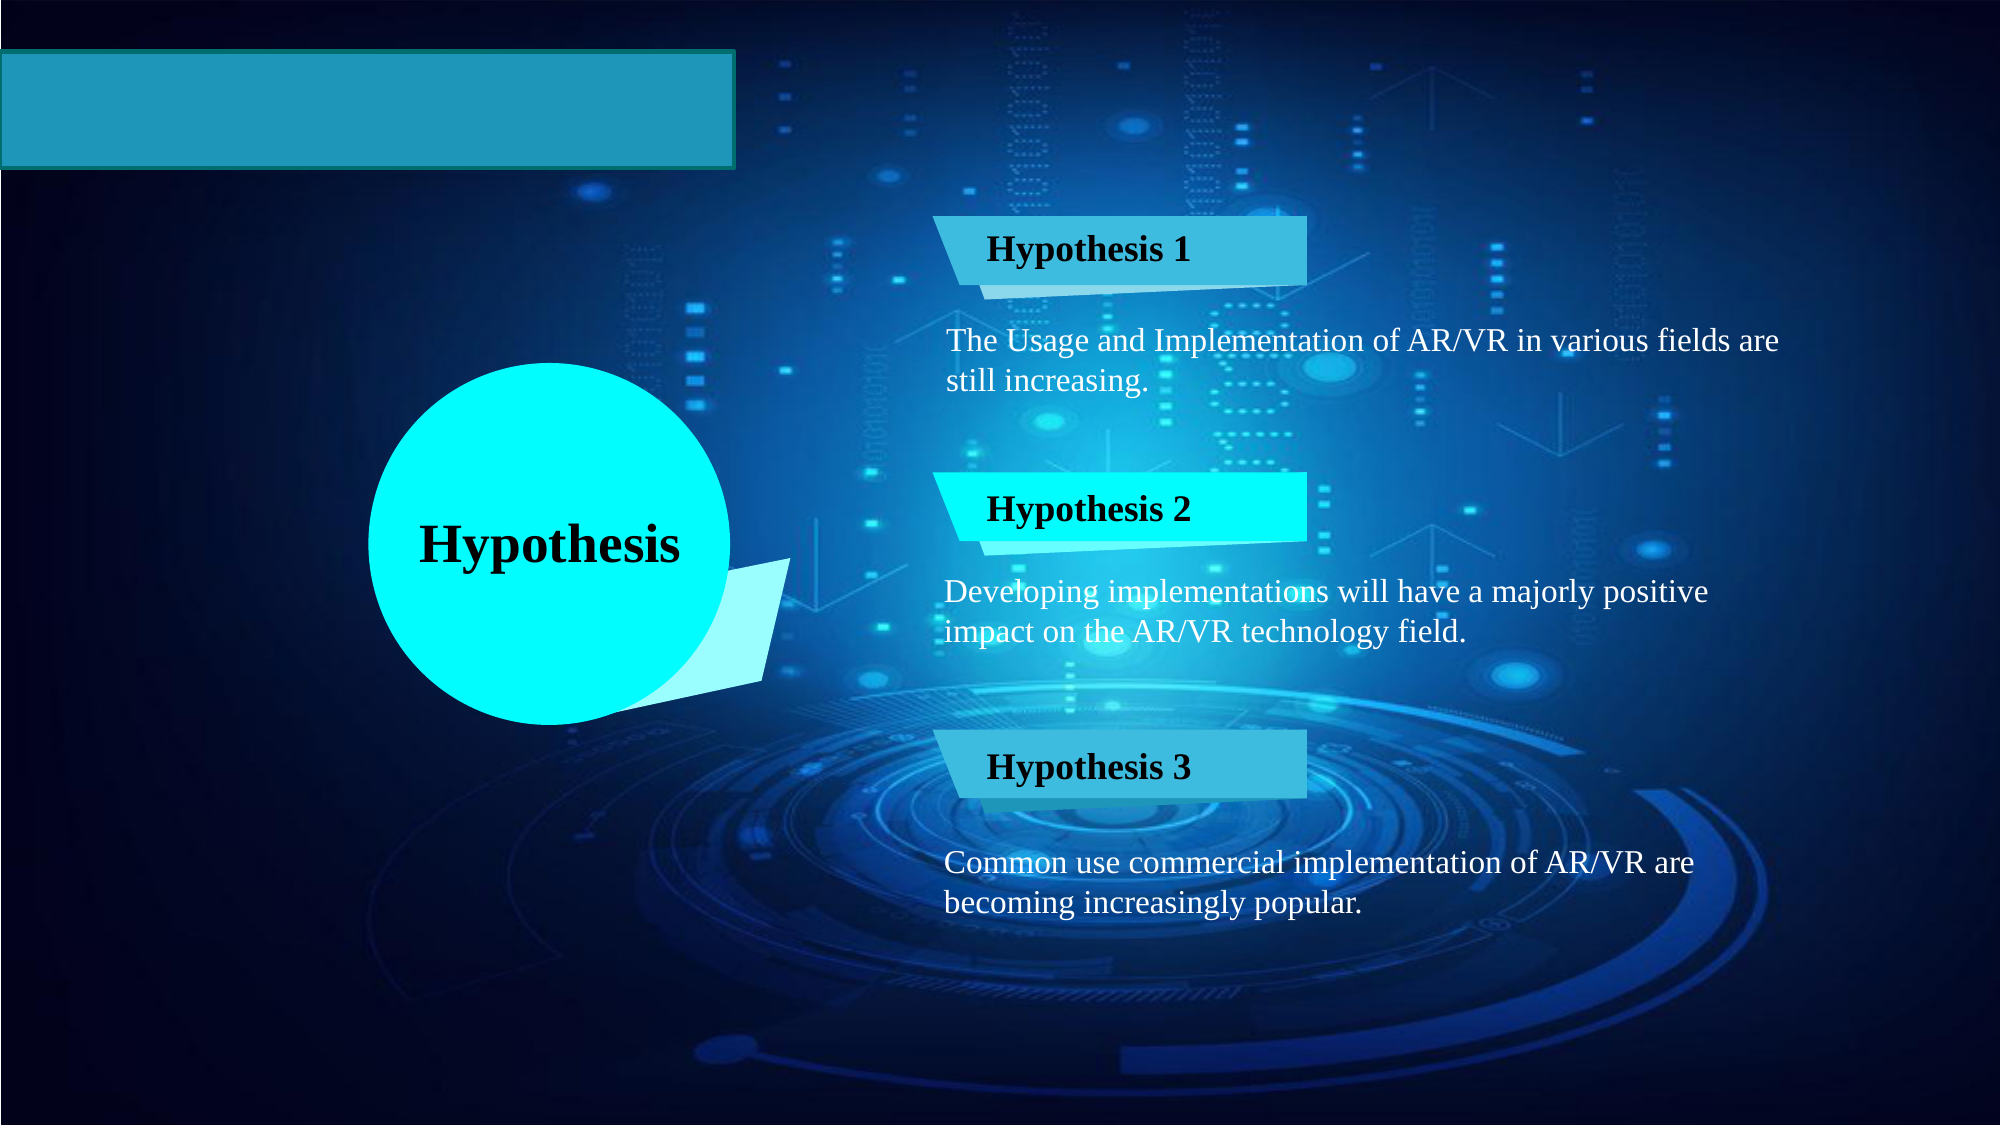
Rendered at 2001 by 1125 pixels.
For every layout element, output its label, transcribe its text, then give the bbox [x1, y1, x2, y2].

text_box [979, 799, 1295, 814]
text_box Hypothesis 3 [971, 746, 1208, 793]
text_box Hypothesis 1 [971, 228, 1208, 276]
text_box The Usage and Implementation of AR/VR in various fields are still increasing. [931, 310, 1845, 406]
text_box [368, 362, 731, 725]
text_box [619, 558, 791, 712]
text_box Common use commercial implementation of AR/VR are becoming increasingly popular. [929, 832, 1783, 928]
text_box [979, 286, 1283, 300]
text_box [0, 49, 736, 170]
text_box [932, 472, 1307, 542]
text_box [932, 216, 1307, 286]
picture [1, 0, 2000, 1125]
text_box Hypothesis [391, 499, 711, 582]
text_box [979, 542, 1288, 556]
text_box [932, 729, 1307, 799]
text_box Developing implementations will have a majorly positive impact on the AR/VR technology field. [929, 562, 1783, 657]
text_box Hypothesis 2 [971, 488, 1208, 535]
